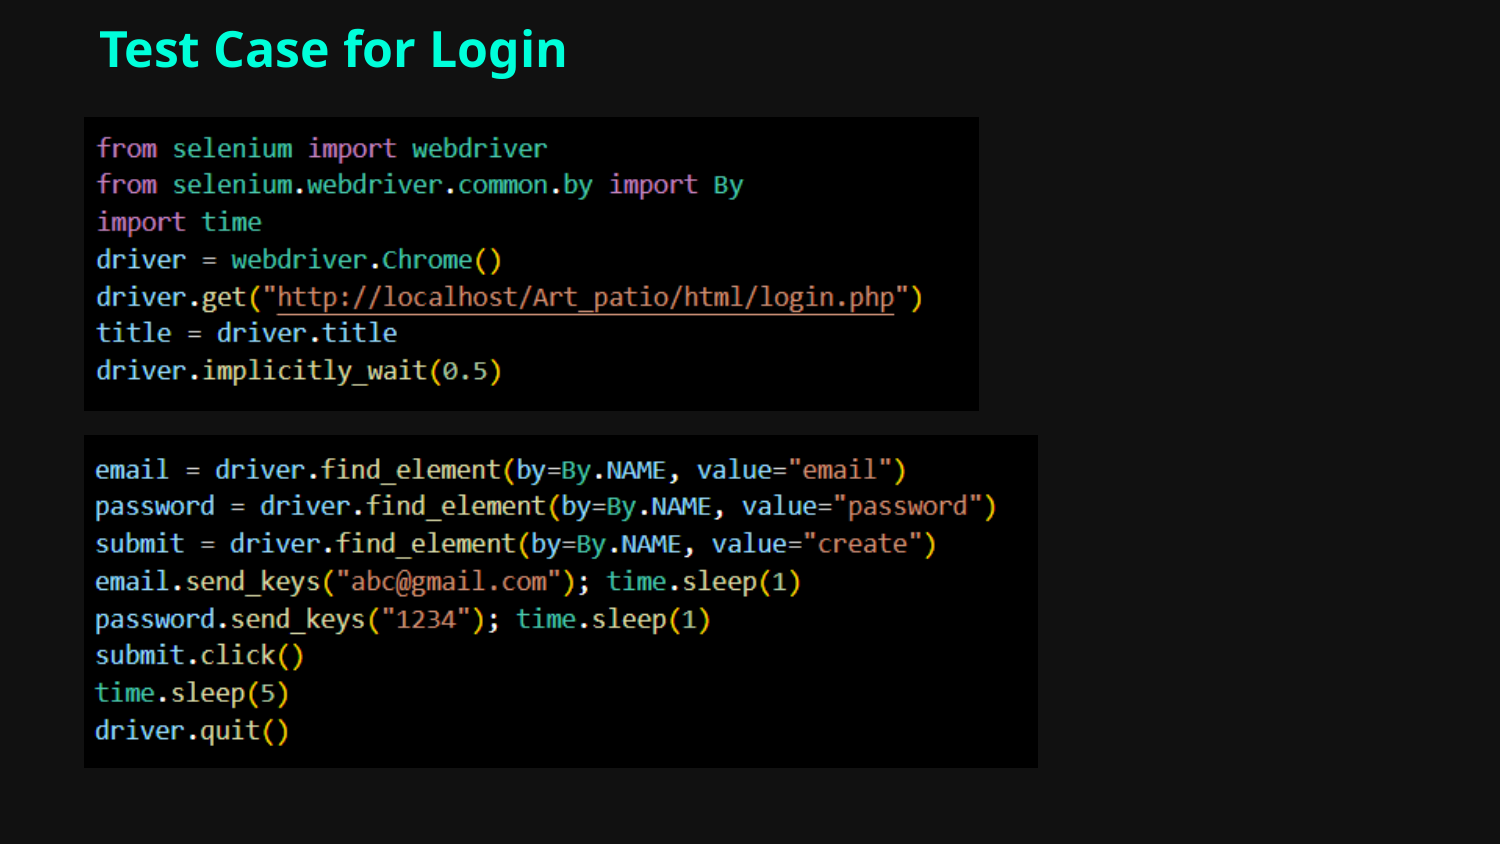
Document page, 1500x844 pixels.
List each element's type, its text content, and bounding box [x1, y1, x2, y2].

picture [84, 435, 1038, 768]
title Test Case for Login [84, 0, 873, 93]
picture [84, 116, 979, 412]
